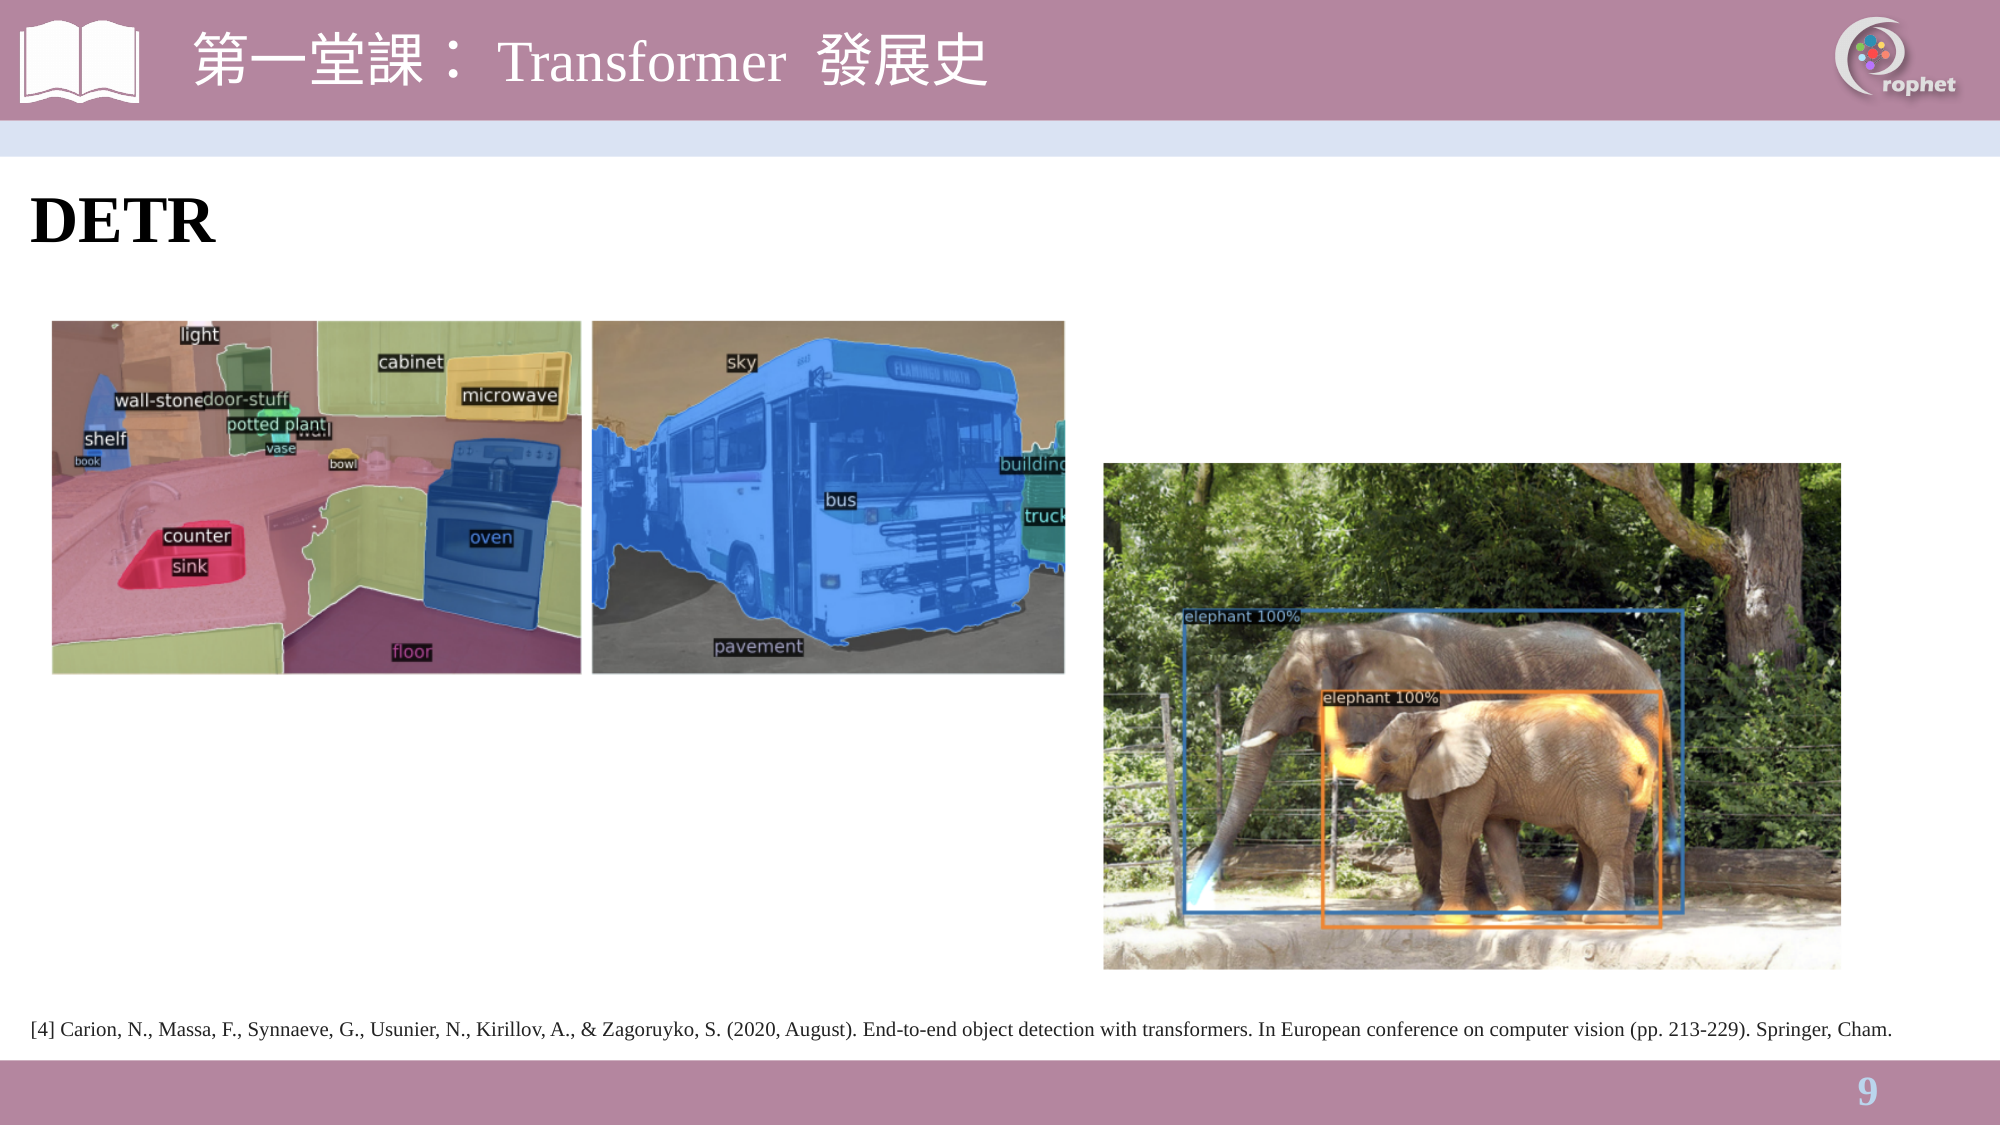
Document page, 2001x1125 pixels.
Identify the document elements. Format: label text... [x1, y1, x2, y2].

picture [1826, 6, 1961, 108]
list DETR [15, 173, 1630, 268]
text_box [4] Carion, N., Massa, F., Synnaeve, G., Usunier, N., Kirillov, A., & Zagoruyko, S. (2020, August). End-to-end object detection with transformers. In European conference on computer vision (pp. 213-229). Springer, Cham. [15, 1008, 1940, 1049]
slide_number 8 [1443, 1058, 1894, 1119]
picture [1090, 454, 1847, 981]
picture [37, 311, 1071, 697]
picture [15, 18, 140, 103]
list 第一堂課：Transformer 發展史 [176, 16, 1791, 110]
